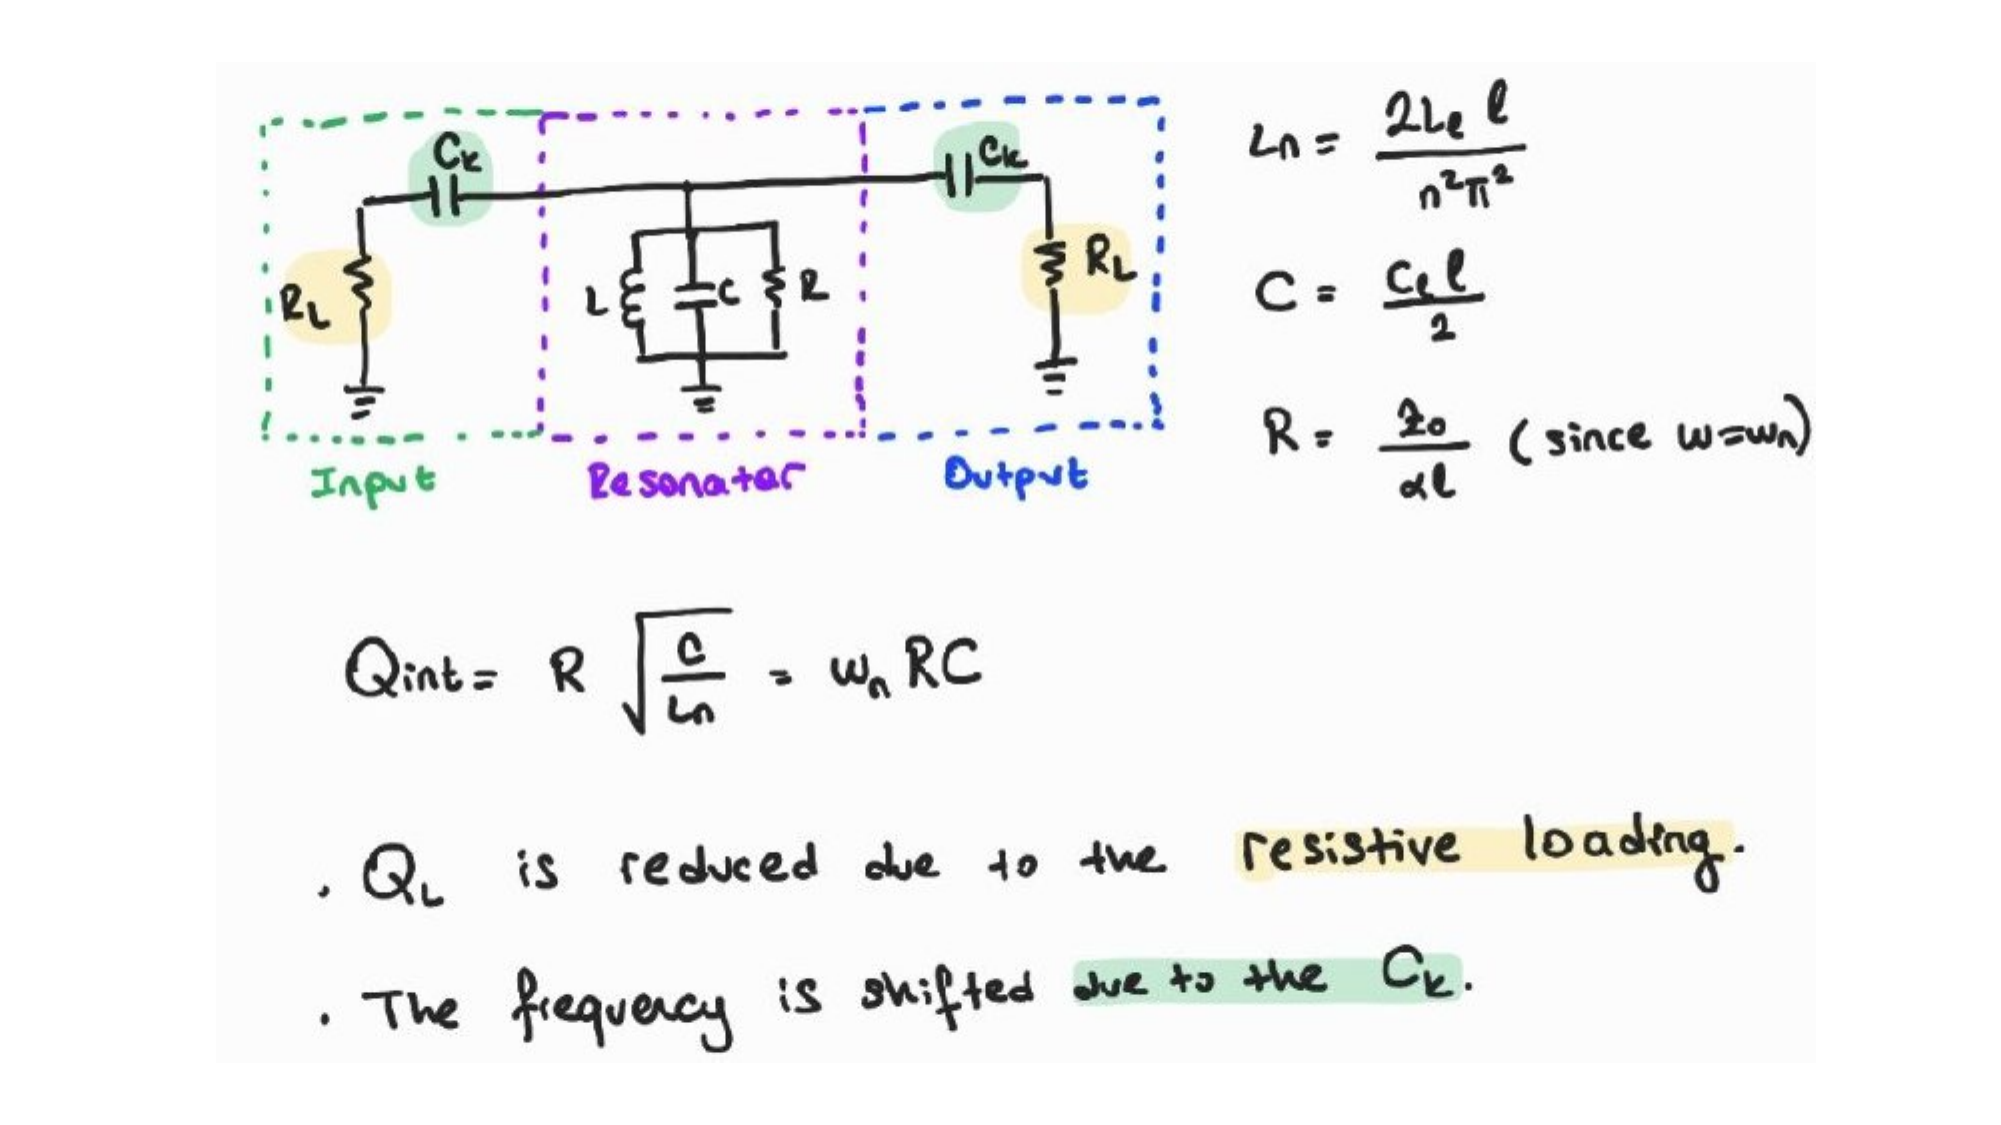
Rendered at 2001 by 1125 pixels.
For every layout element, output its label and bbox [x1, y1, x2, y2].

picture [216, 62, 1816, 1063]
